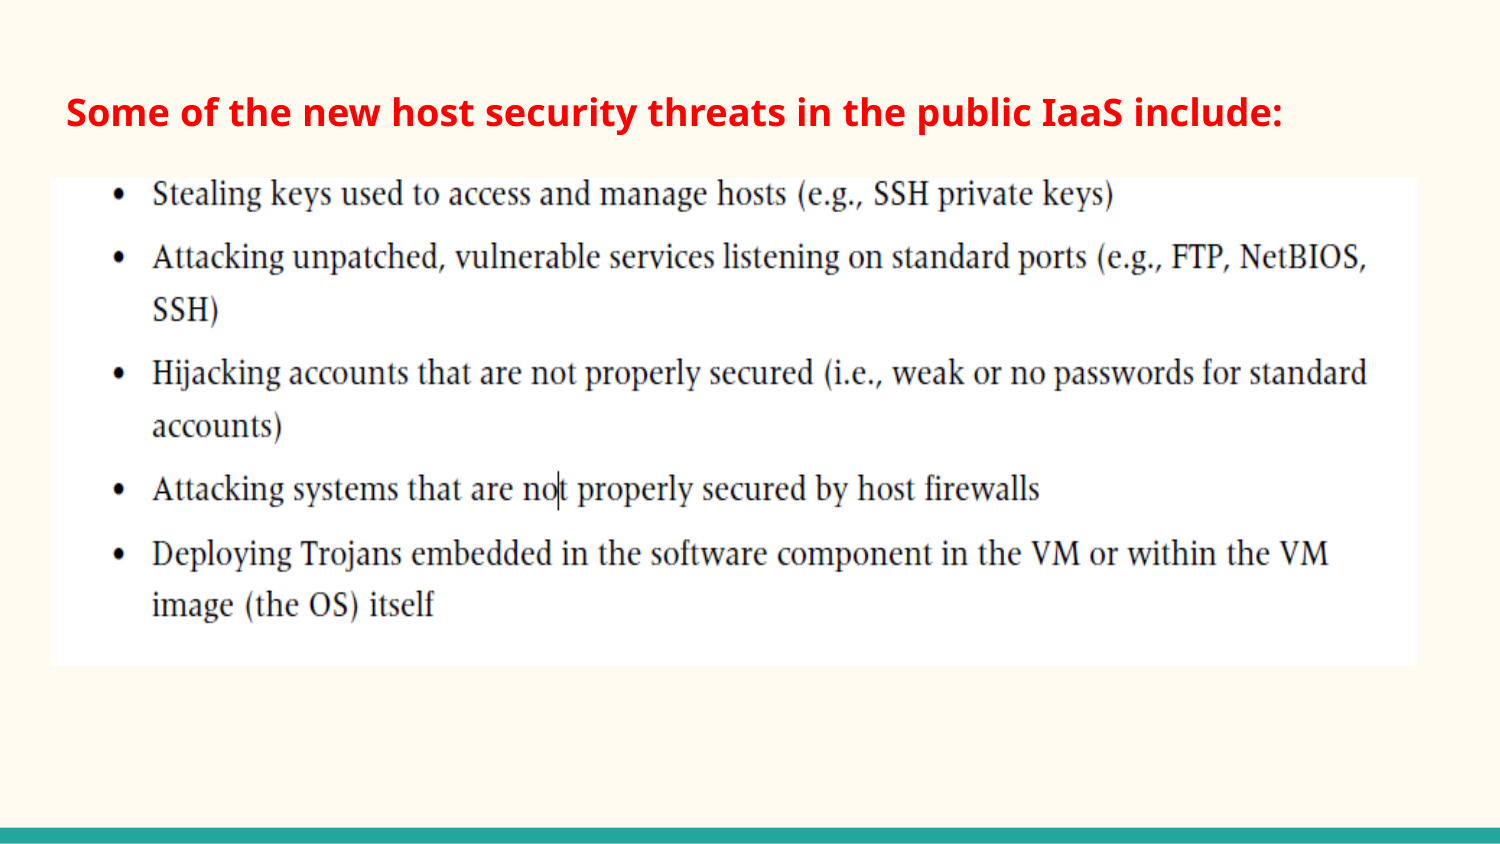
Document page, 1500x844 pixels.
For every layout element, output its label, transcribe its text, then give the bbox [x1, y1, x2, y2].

title Some of the new host security threats in the public IaaS include: [51, 72, 1449, 174]
picture [50, 178, 1417, 666]
